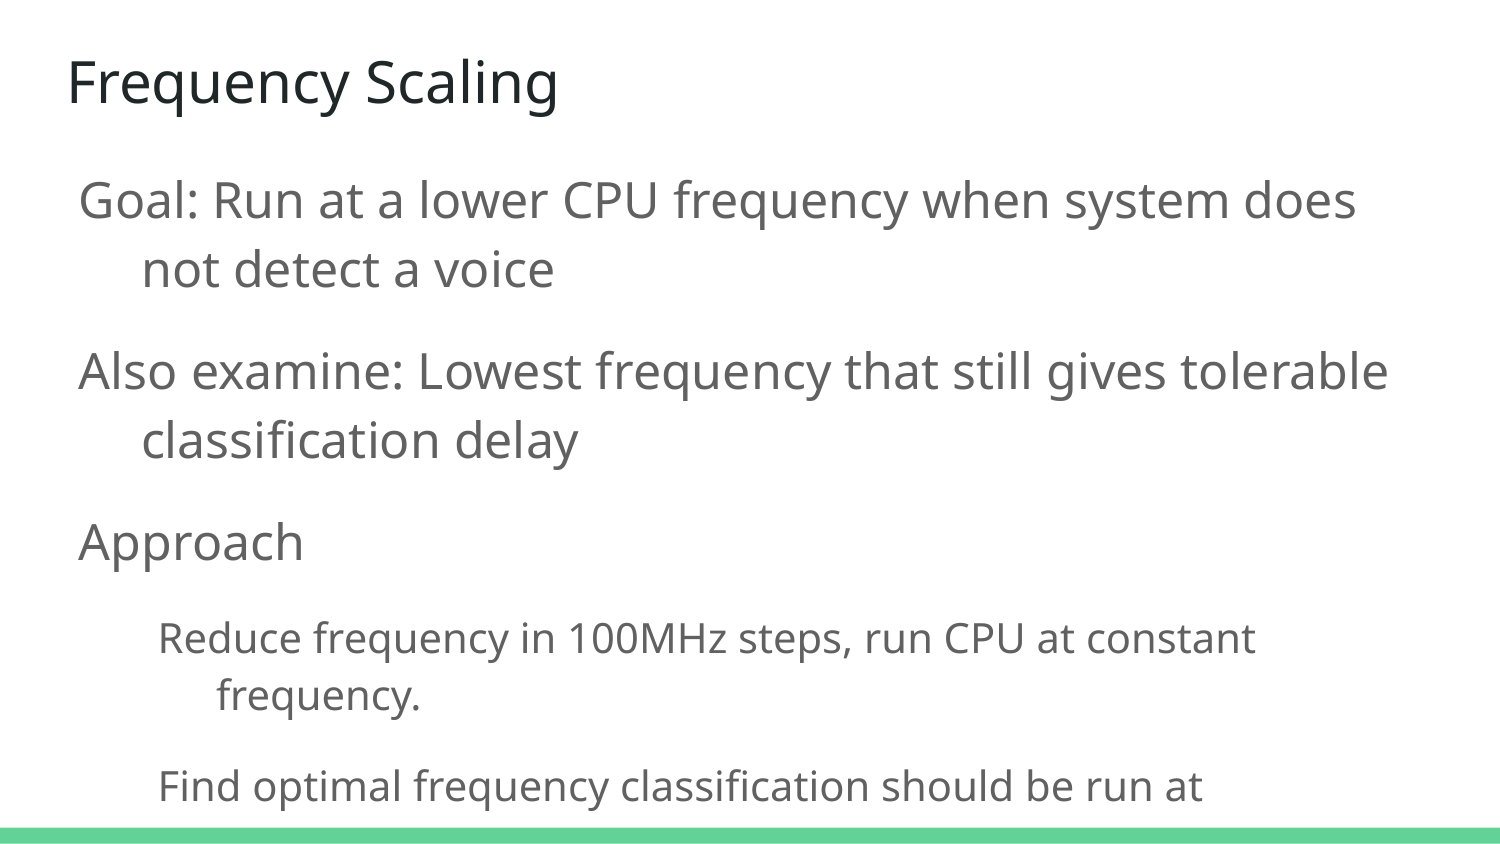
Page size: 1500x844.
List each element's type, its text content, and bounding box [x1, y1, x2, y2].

title Frequency Scaling [51, 30, 1449, 124]
list Goal: Run at a lower CPU frequency when system does not detect a voice Also examine: Lowest frequency that still gives tolerable classification delay Approach Reduce frequency in 100MHz steps, run CPU at constant frequency. Find optimal frequency classification should be run at Step between min and max frequencies with ondemand governor [51, 144, 1449, 824]
